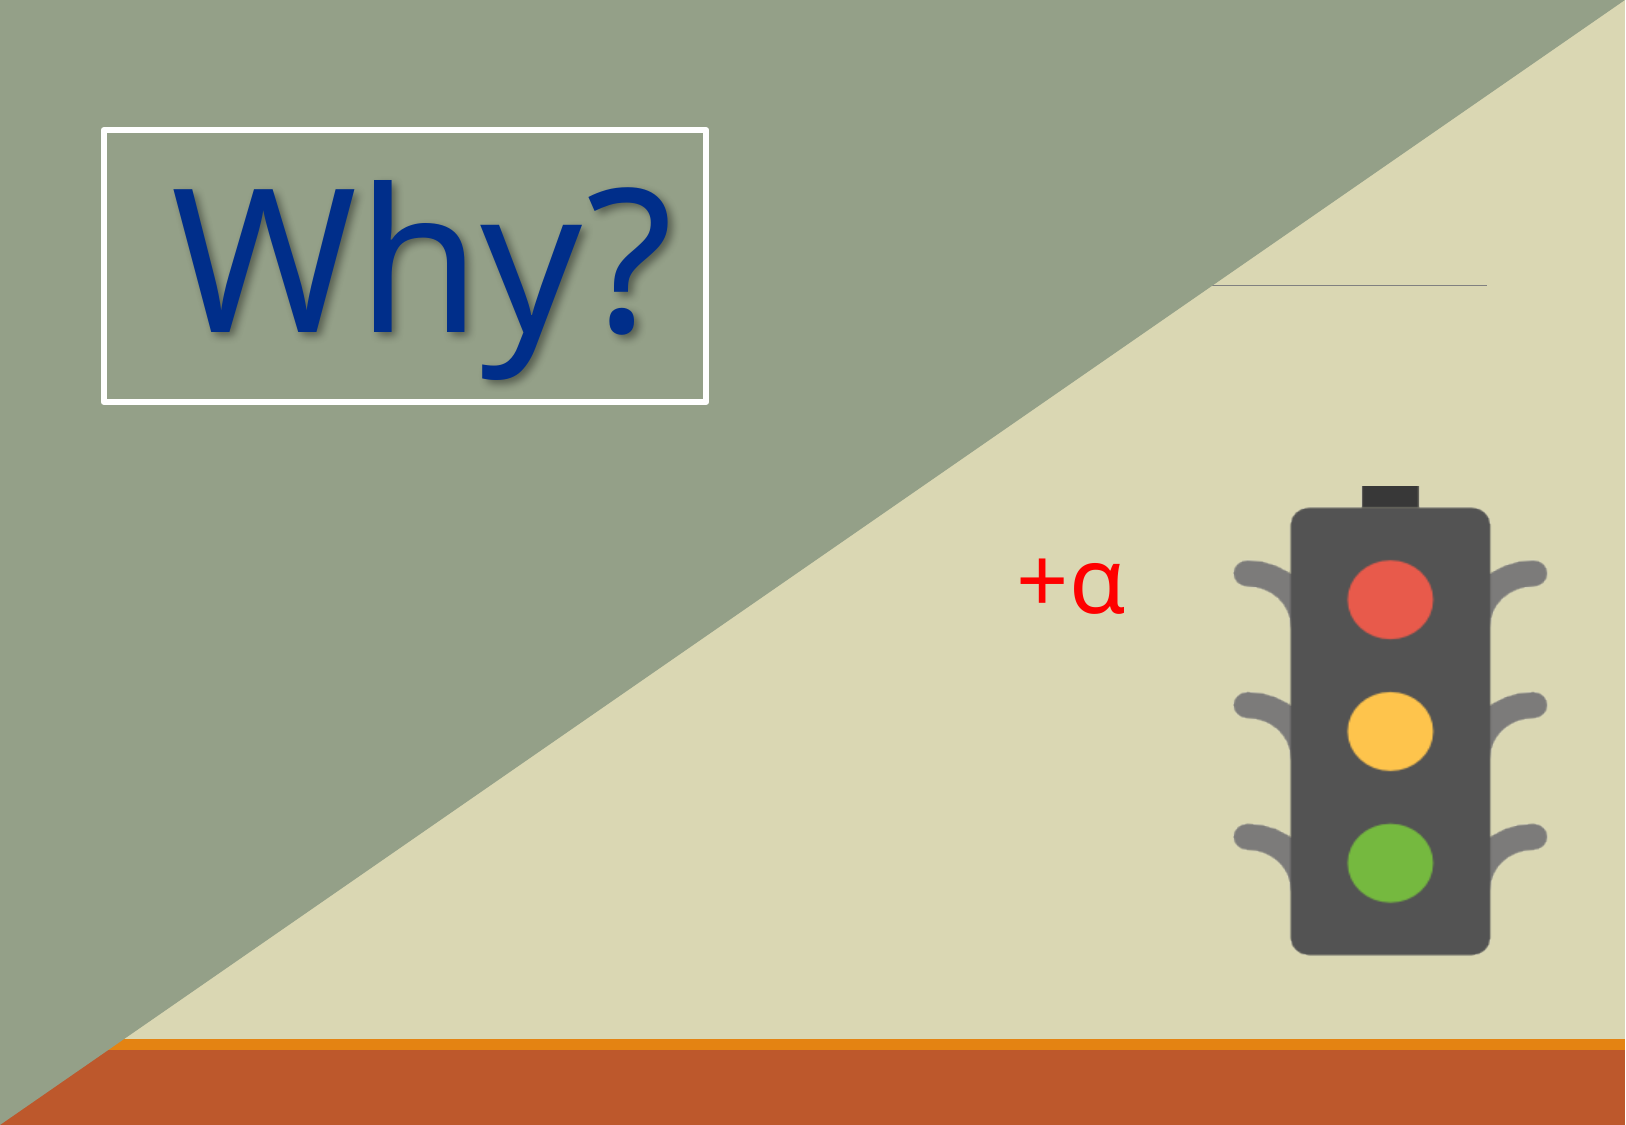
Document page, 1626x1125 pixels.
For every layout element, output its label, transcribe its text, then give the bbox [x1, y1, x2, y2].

text_box +α [1002, 514, 1199, 640]
text_box [0, 0, 1625, 1125]
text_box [103, 124, 734, 403]
picture [1202, 485, 1575, 1010]
